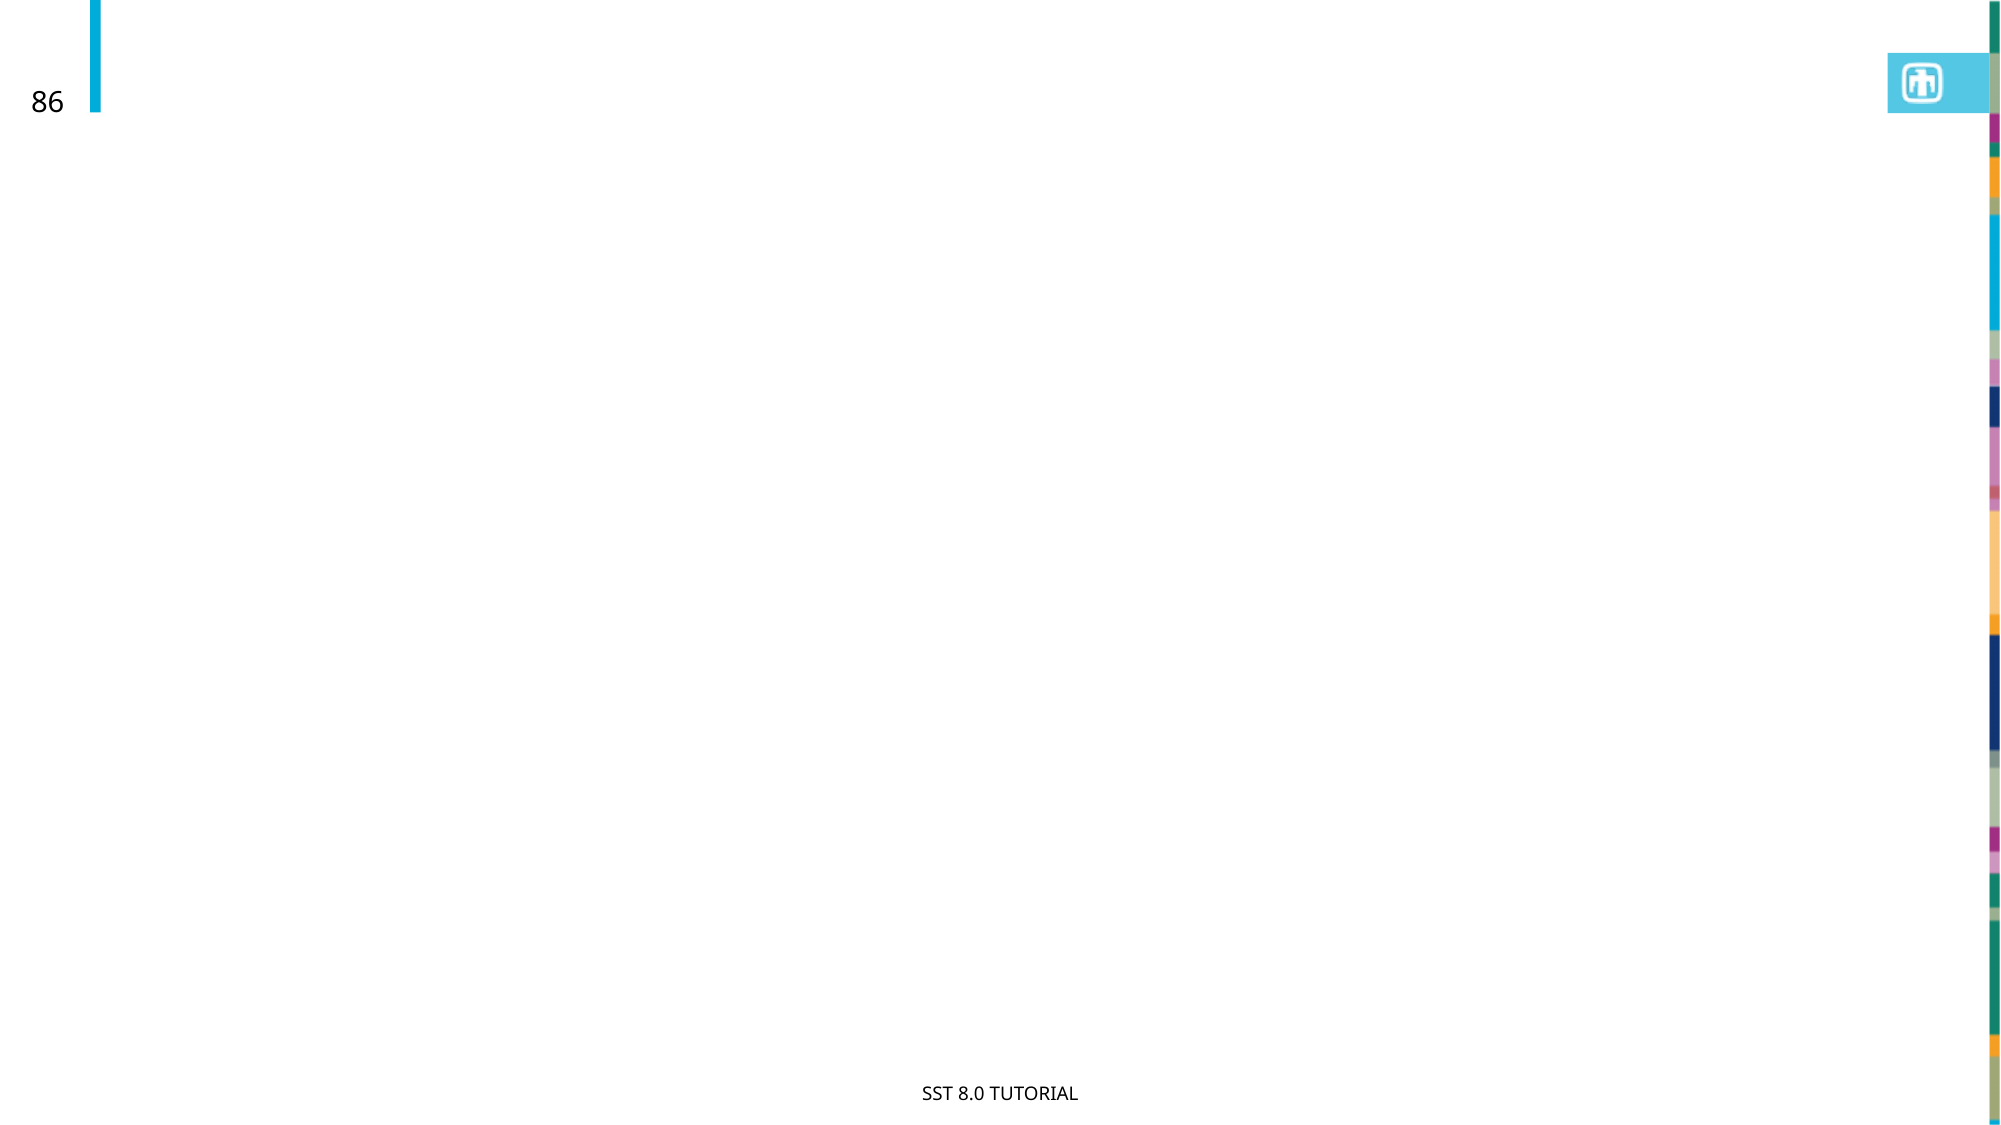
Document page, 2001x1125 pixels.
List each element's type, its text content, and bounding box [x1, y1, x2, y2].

footer SST 8.0 Tutorial [604, 1063, 1396, 1124]
slide_number 86 [10, 73, 80, 133]
picture [1990, 1, 1999, 215]
picture [1990, 330, 1999, 1120]
picture [1901, 62, 1944, 104]
